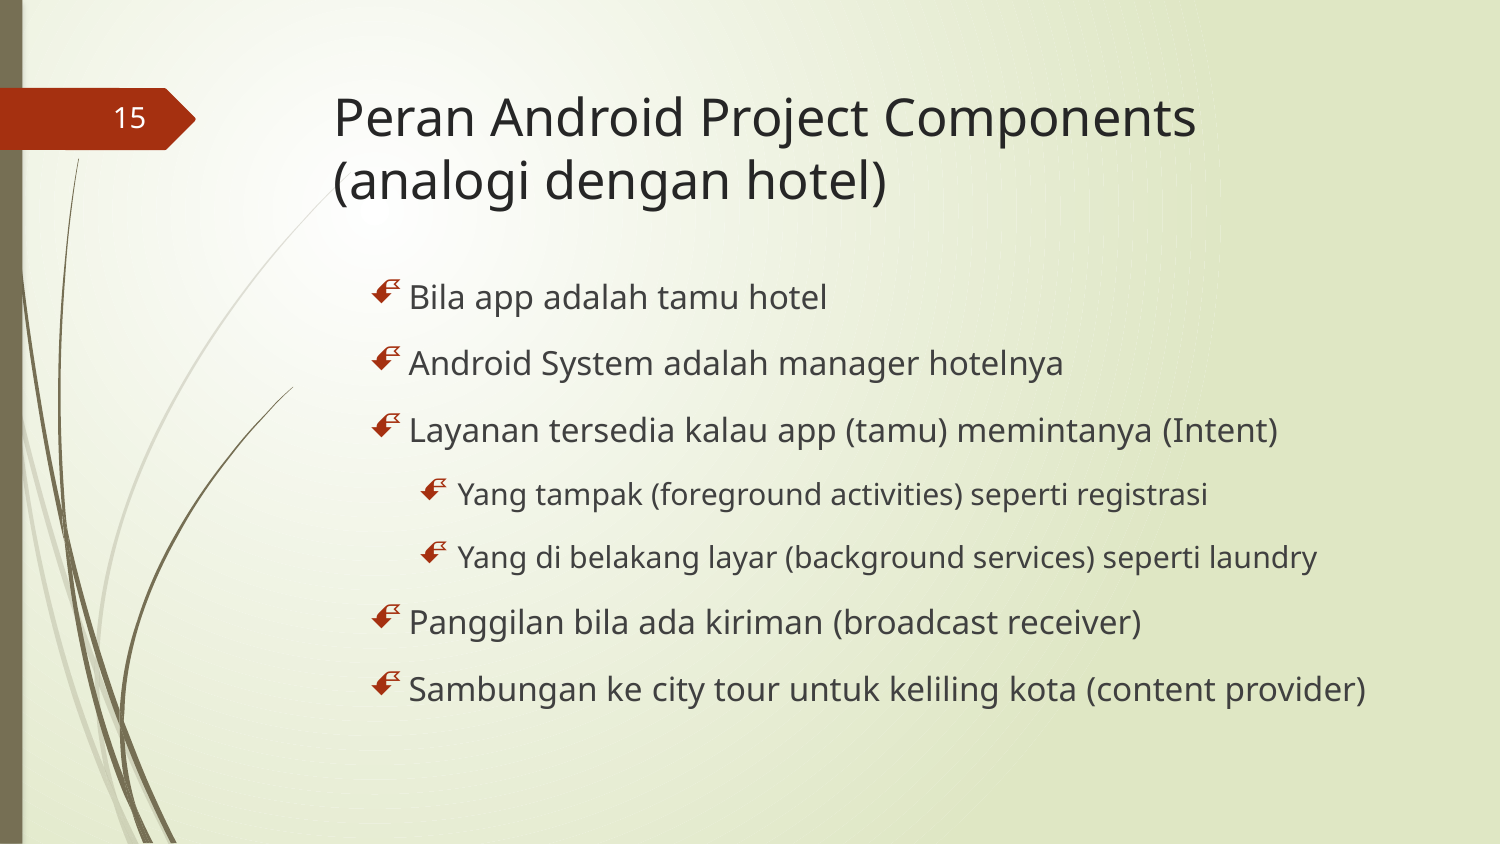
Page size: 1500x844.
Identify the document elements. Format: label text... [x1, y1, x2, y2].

list Bila app adalah tamu hotel Android System adalah manager hotelnya Layanan tersedia kalau app (tamu) memintanya (Intent) Yang tampak (foreground activities) seperti registrasi Yang di belakang layar (background services) seperti laundry Panggilan bila ada kiriman (broadcast receiver) Sambungan ke city tour untuk keliling kota (content provider) [318, 262, 1416, 728]
slide_number 15 [65, 96, 162, 142]
title Peran Android Project Components (analogi dengan hotel) [319, 76, 1224, 235]
